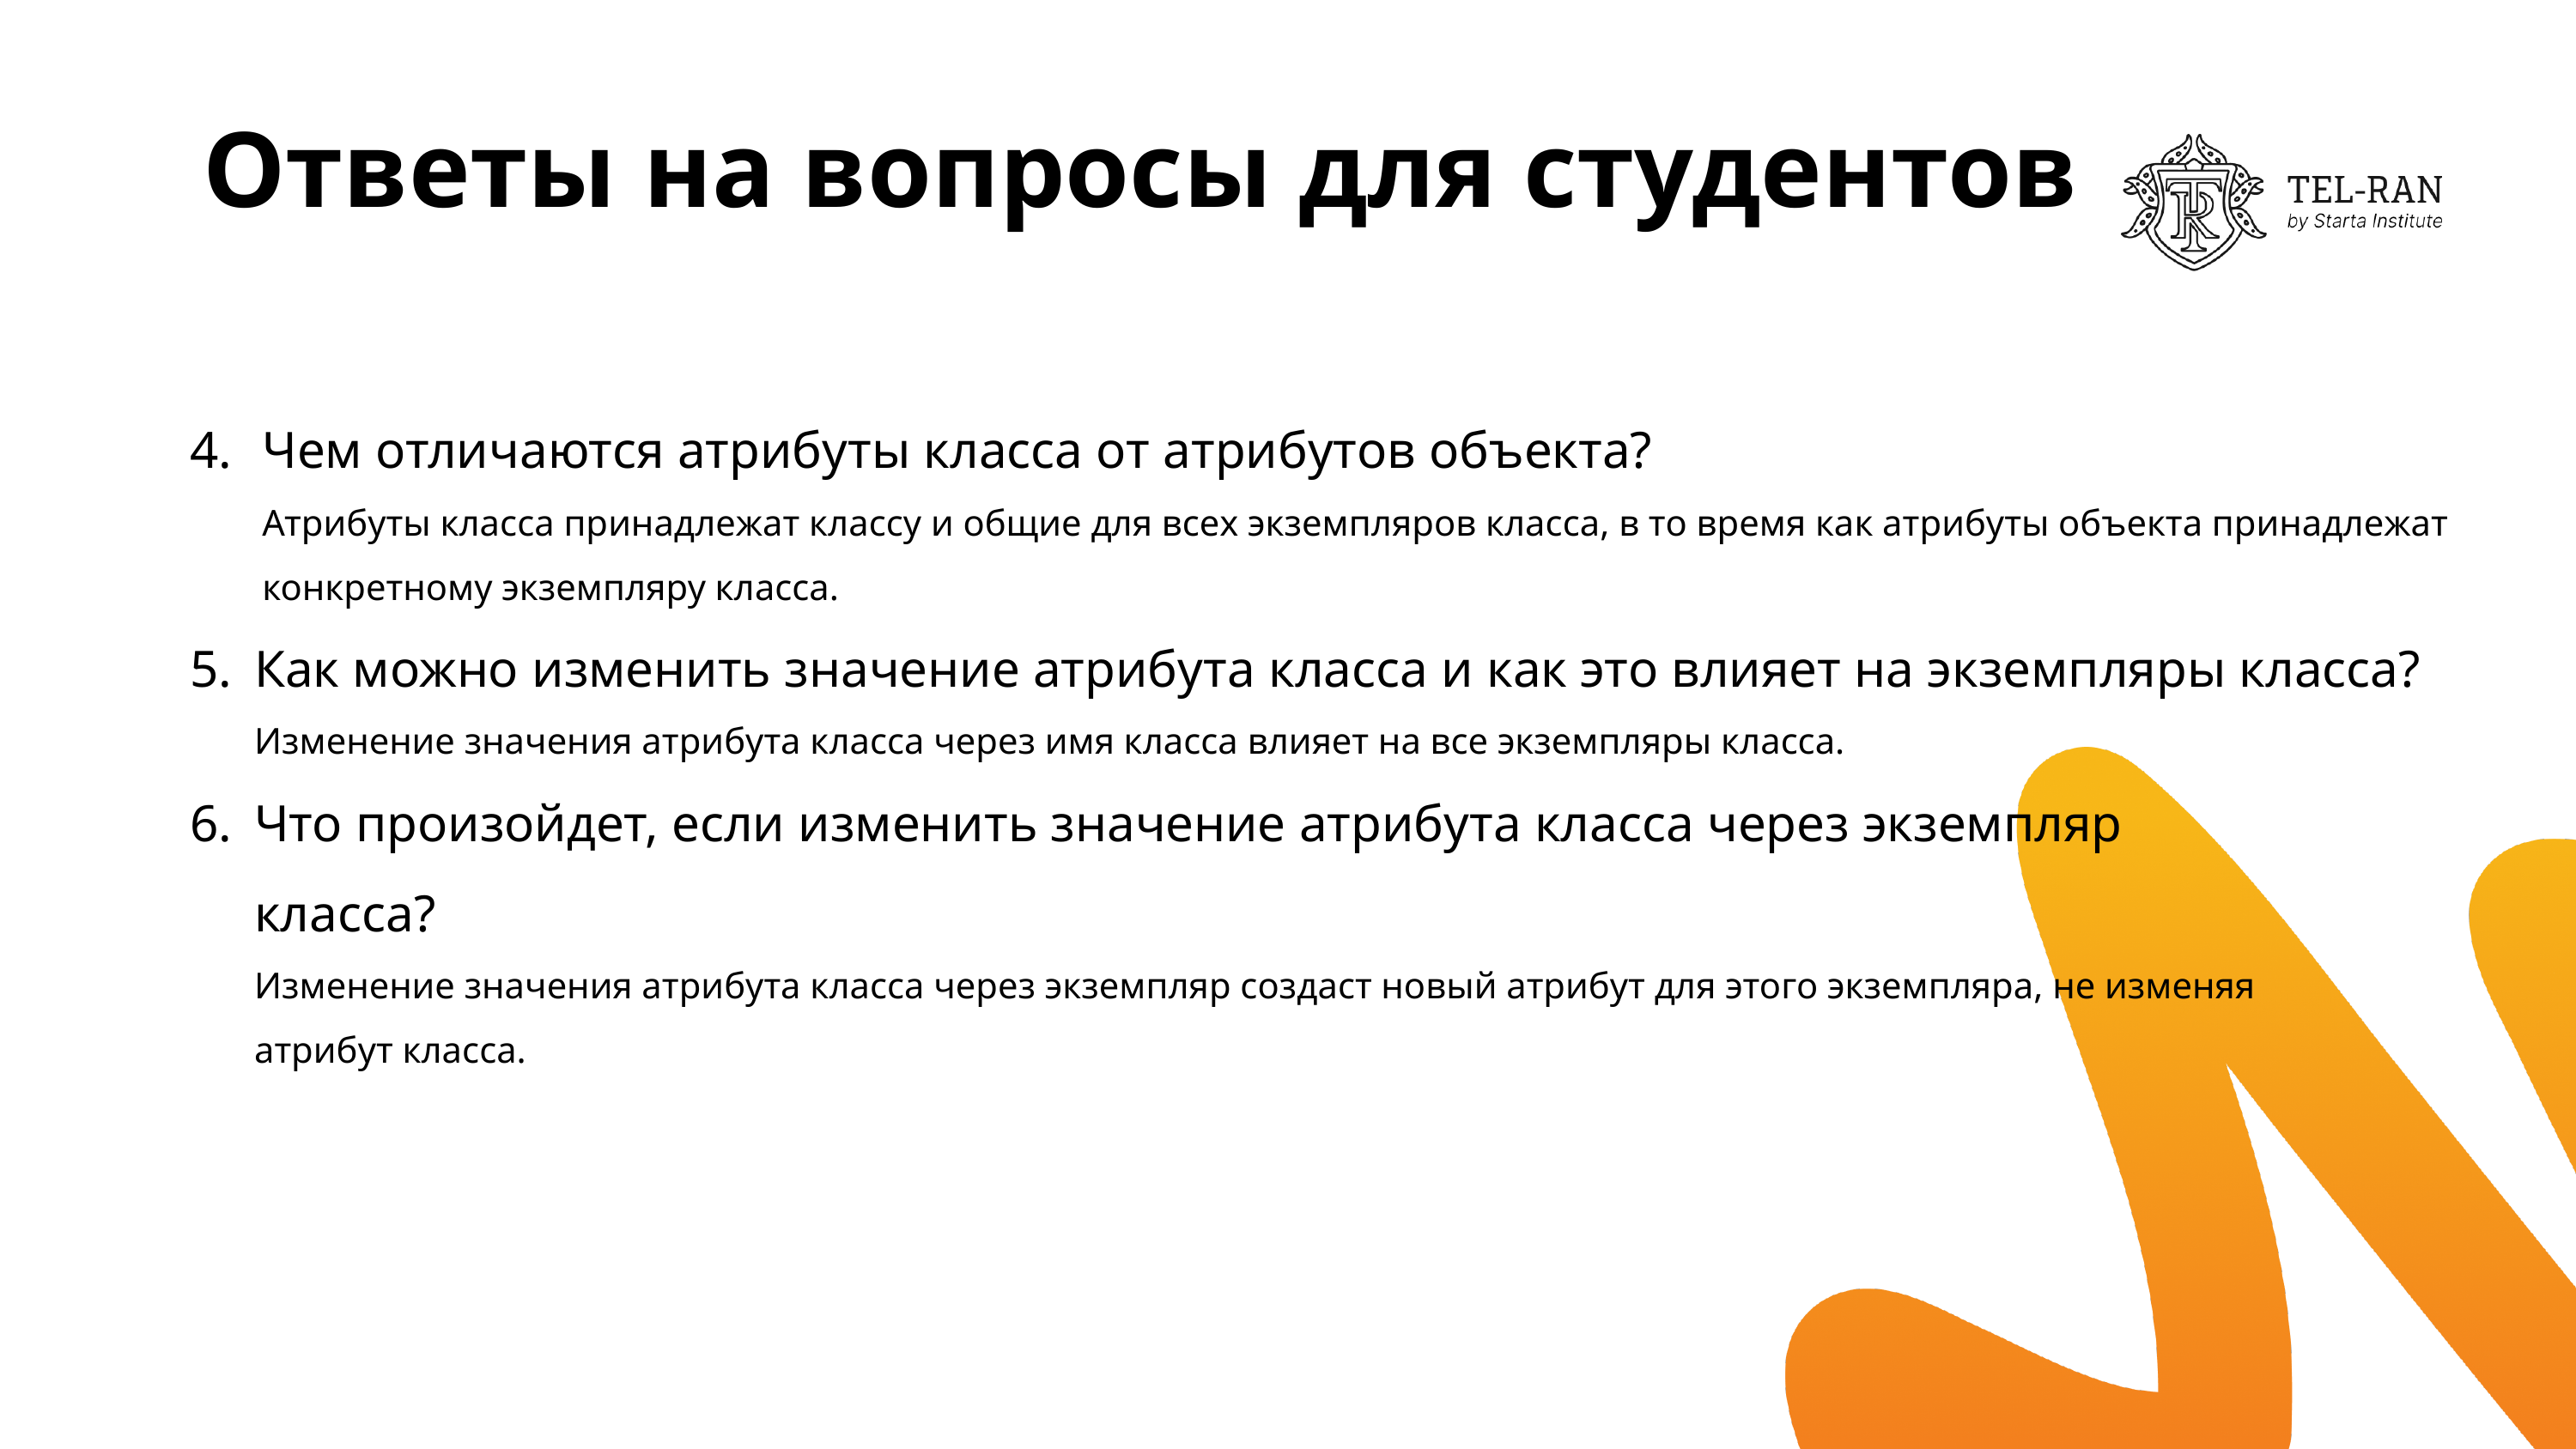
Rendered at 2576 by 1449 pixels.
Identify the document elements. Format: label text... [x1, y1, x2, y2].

picture [2121, 134, 2442, 271]
picture [1620, 747, 2576, 1449]
title Ответы на вопросы для студентов [177, 76, 2107, 358]
text_box Чем отличаются атрибуты класса от атрибутов объекта? Атрибуты класса принадлежат классу и общие для всех экземпляров класса, в то время как атрибуты объекта принадлежат конкретному экземпляру класса. Как можно изменить значение атрибута класса и как это влияет на экземпляры класса? Изменение значения атрибута класса через имя класса влияет на все экземпляры класса. Что произойдет, если изменить значение атрибута класса через экземпляр класса? Изменение значения атрибута класса через экземпляр создаст новый атрибут для этого экземпляра, не изменяя атрибут класса. [177, 382, 2485, 1077]
